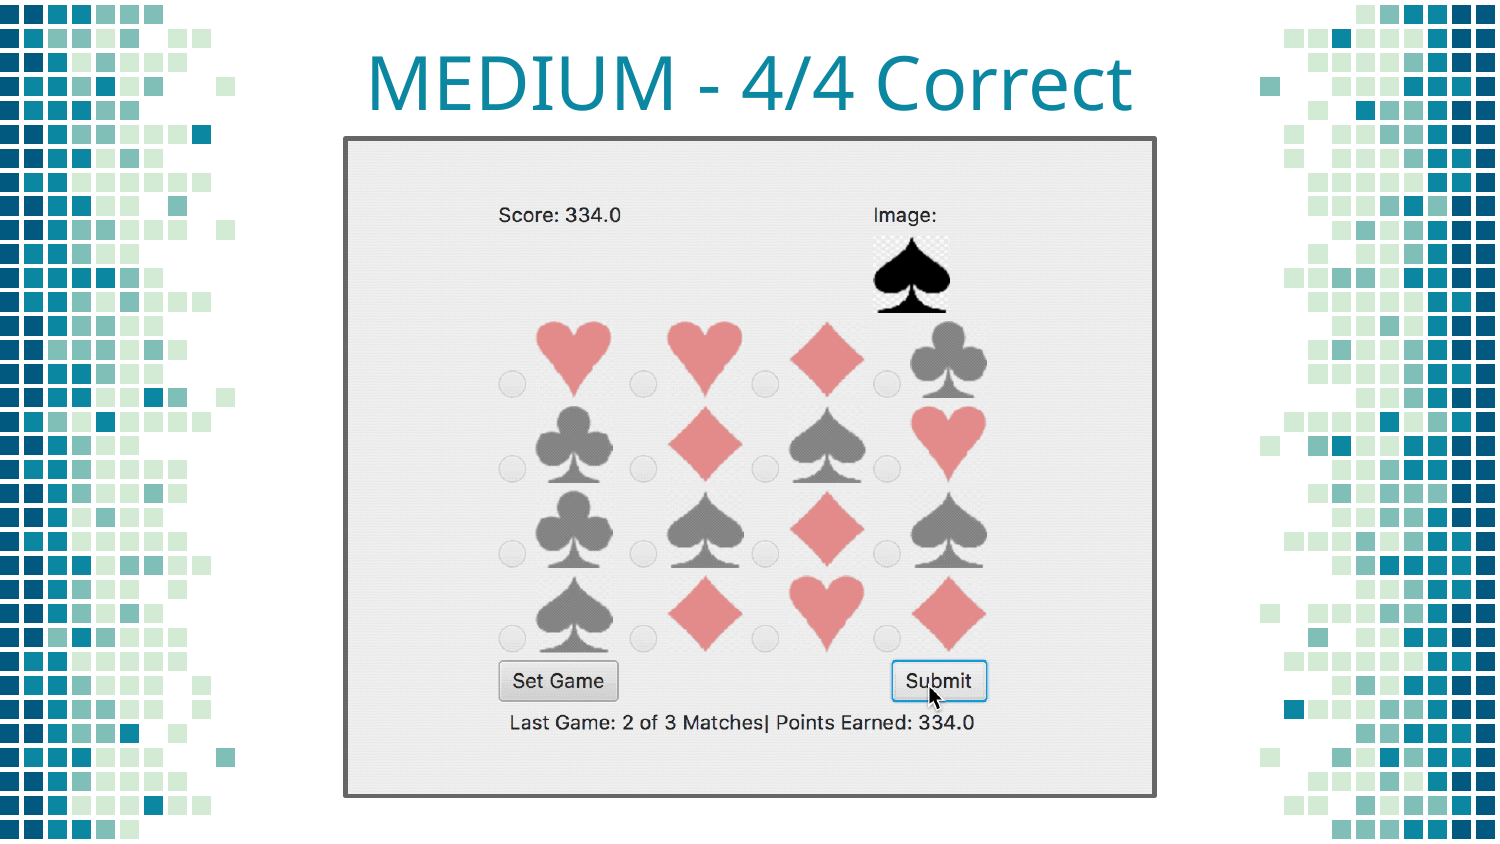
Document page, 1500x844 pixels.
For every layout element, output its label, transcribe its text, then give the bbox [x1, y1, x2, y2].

picture [347, 140, 1153, 794]
title MEDIUM - 4/4 Correct [129, 0, 1371, 141]
